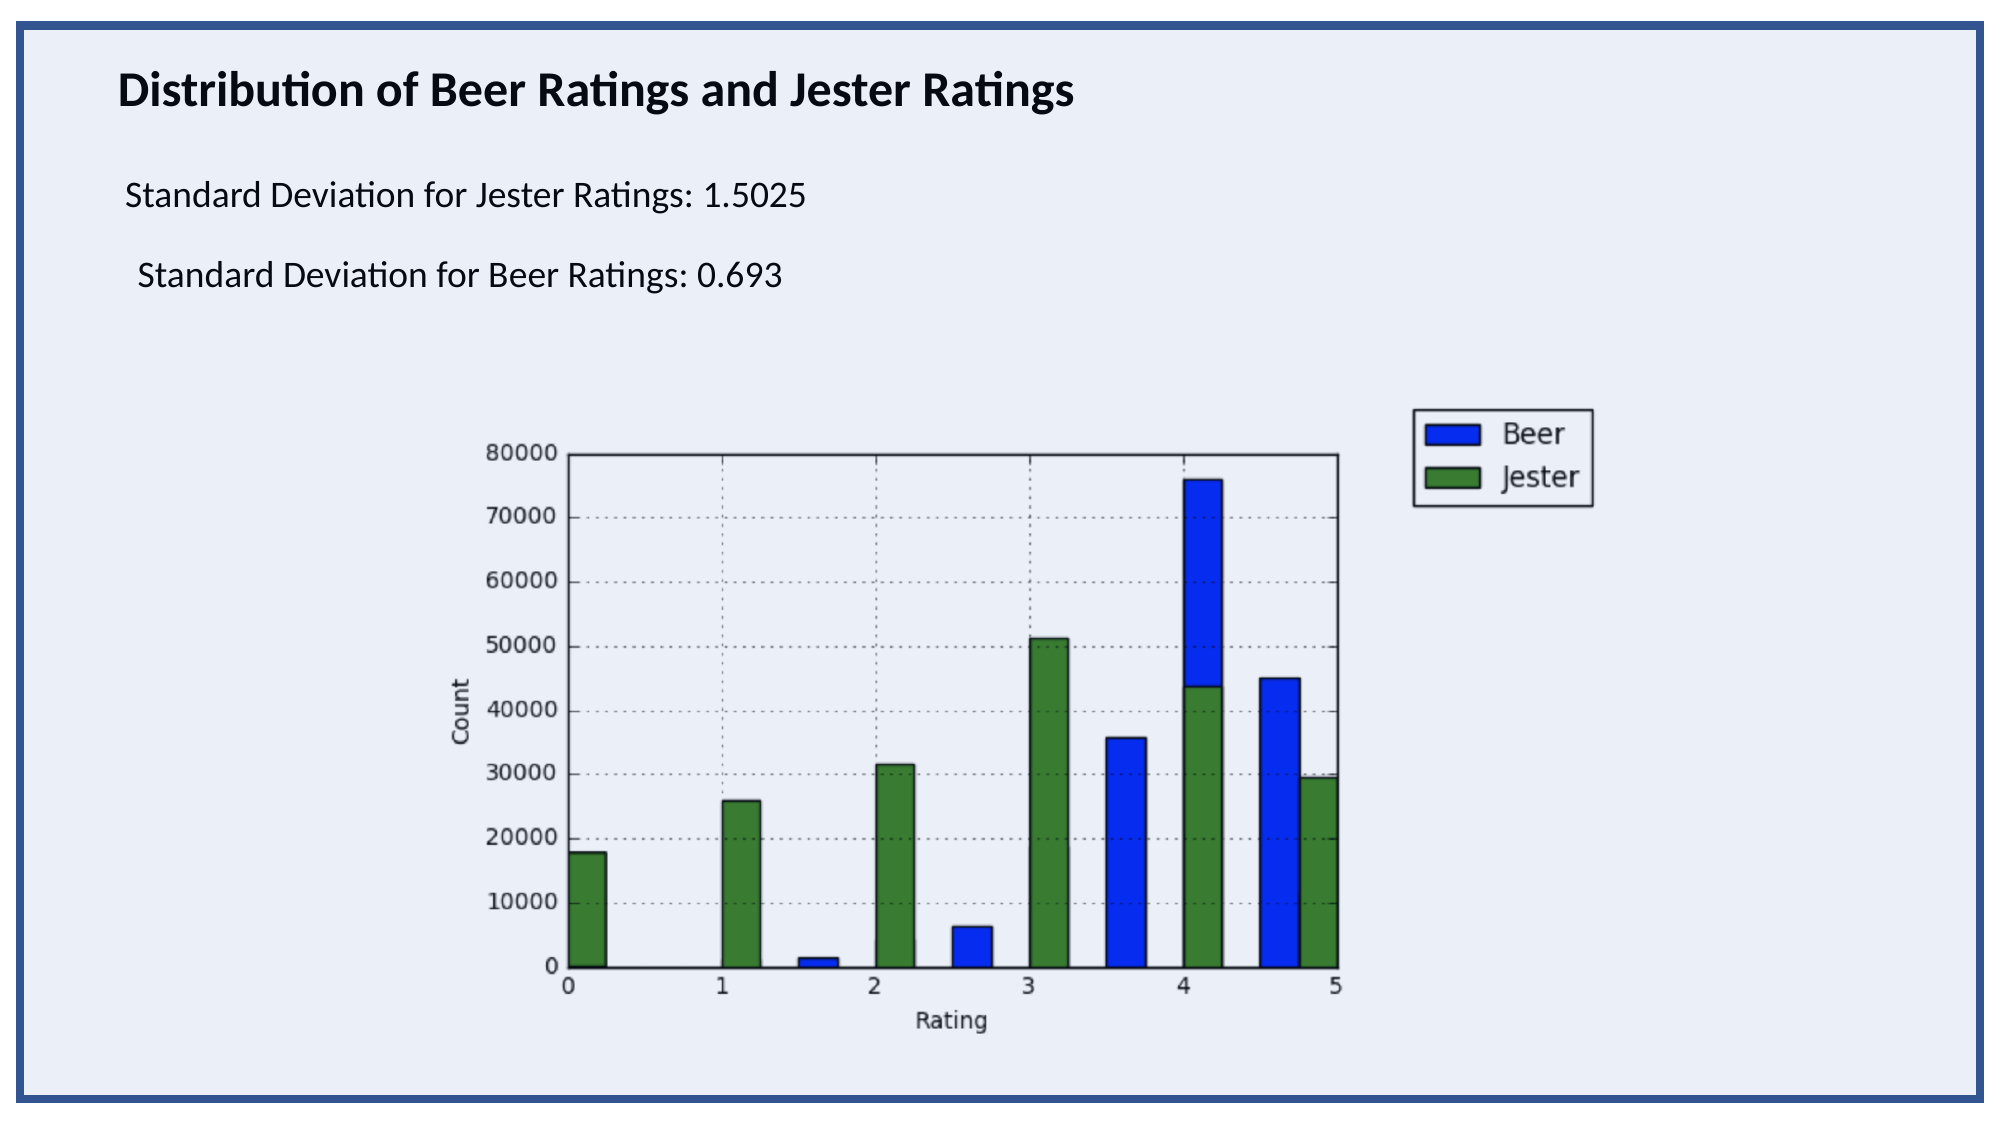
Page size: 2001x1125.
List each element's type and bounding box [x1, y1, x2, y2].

text_box [19, 25, 1981, 1100]
picture [396, 384, 1651, 1043]
